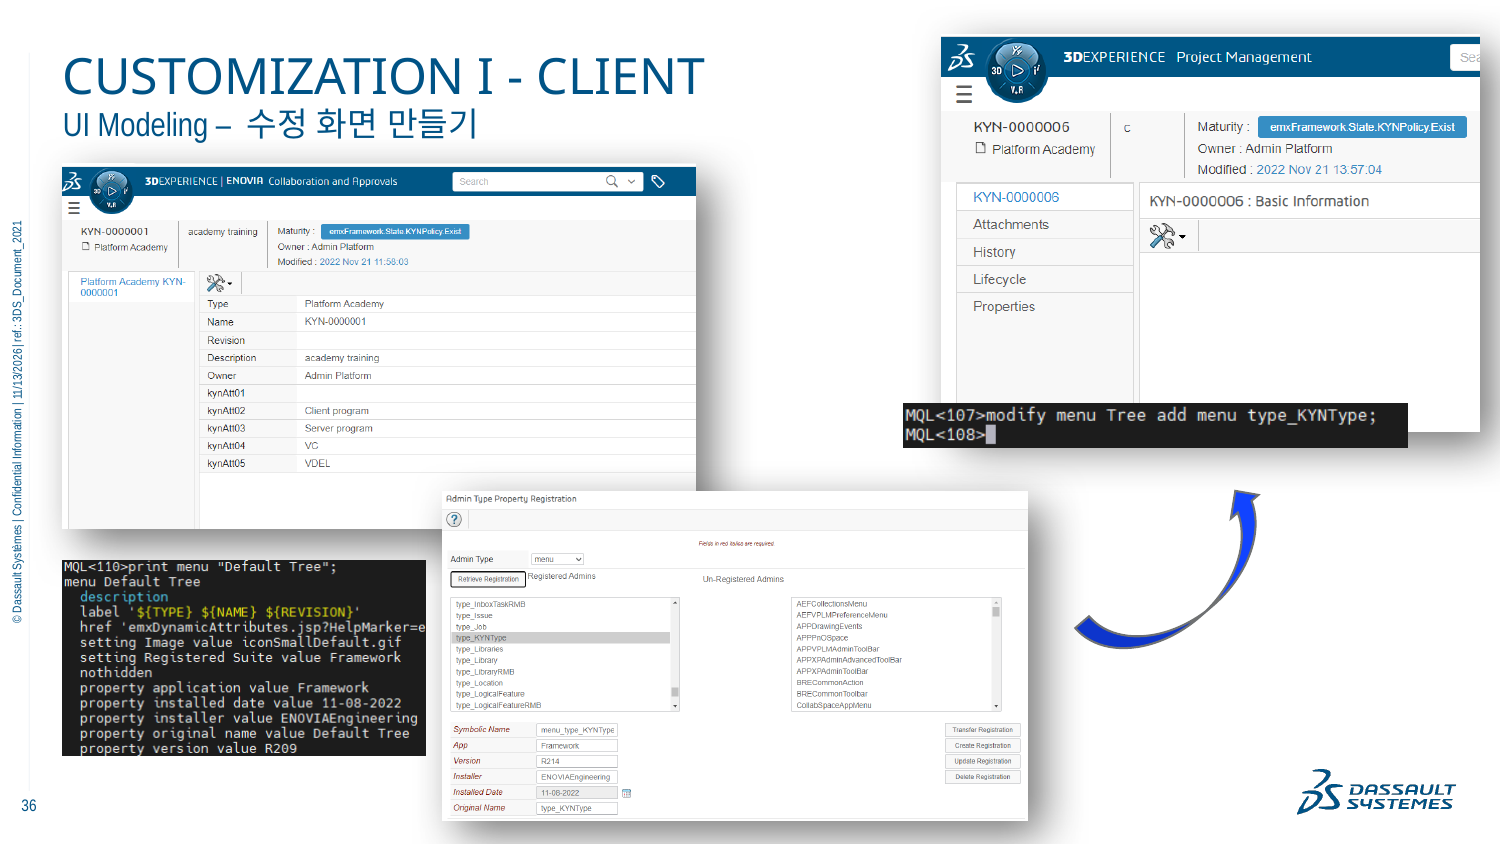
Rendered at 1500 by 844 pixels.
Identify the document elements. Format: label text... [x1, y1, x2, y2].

picture [903, 34, 1480, 448]
picture [62, 163, 1028, 821]
picture [62, 560, 426, 756]
picture [1293, 765, 1459, 818]
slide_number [9, 345, 25, 404]
title Customization I - client [62, 43, 932, 103]
text_box [1073, 489, 1261, 650]
list UI Modeling – 수정 화면 만들기 [62, 103, 924, 144]
